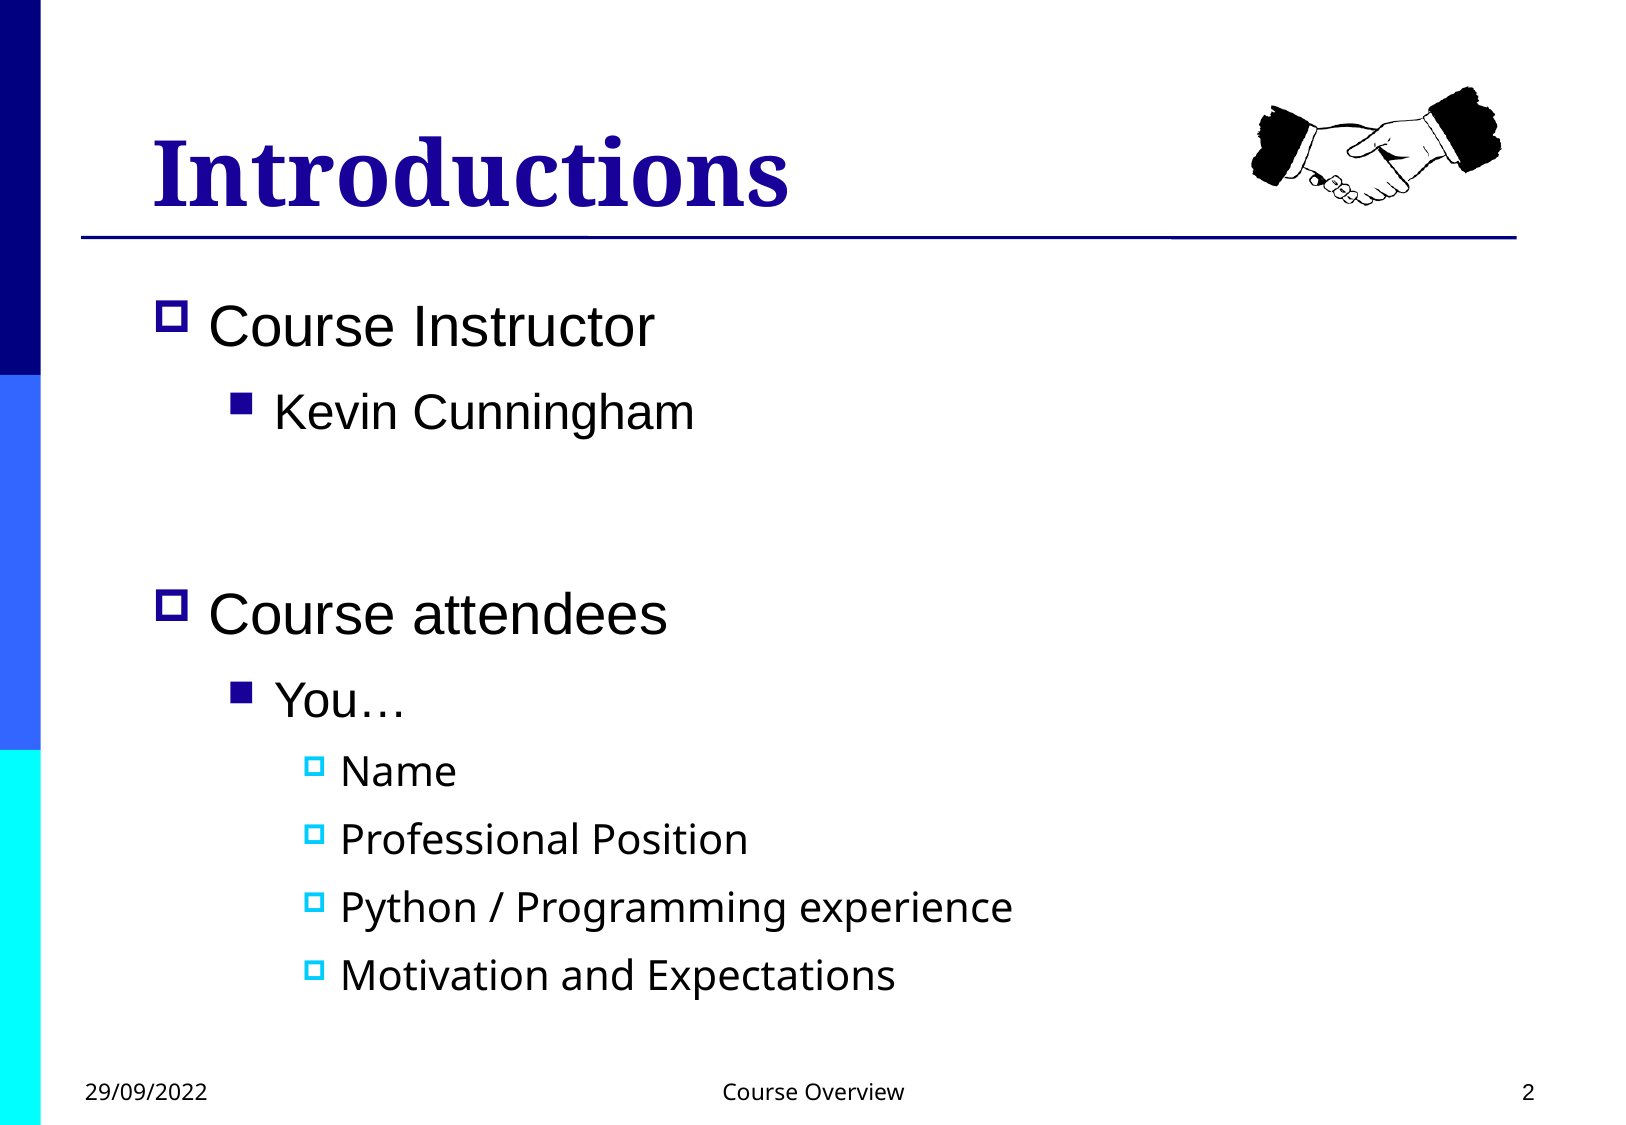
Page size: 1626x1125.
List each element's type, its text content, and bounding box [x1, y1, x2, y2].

list Course Instructor Kevin Cunningham Course attendees You… Name Professional Position Python / Programming experience Motivation and Expectations [137, 262, 1488, 1006]
slide_number 2 [1170, 1070, 1550, 1125]
footer Course Overview [556, 1070, 1071, 1125]
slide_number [70, 1070, 450, 1125]
title Introductions [137, 45, 1488, 233]
picture [1249, 83, 1503, 207]
